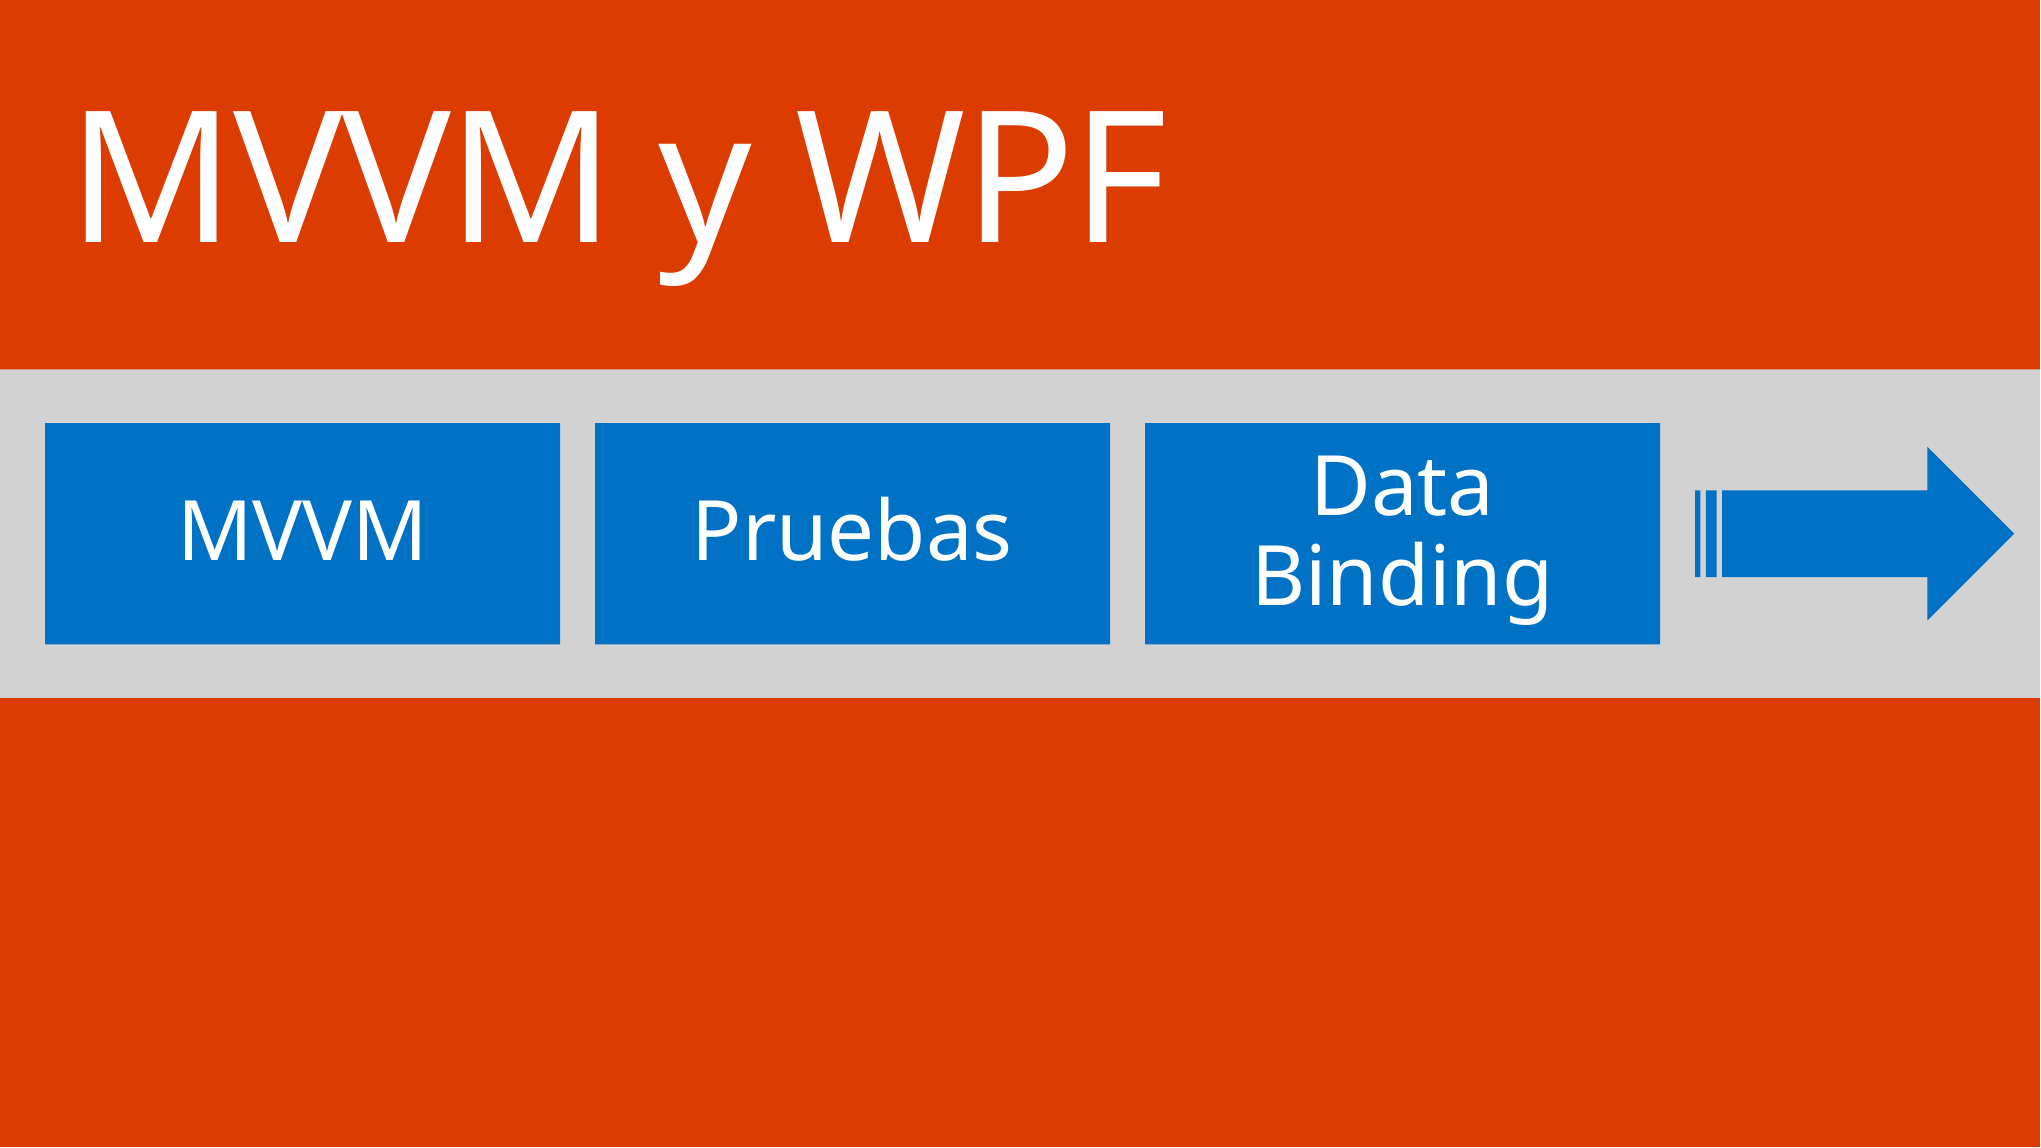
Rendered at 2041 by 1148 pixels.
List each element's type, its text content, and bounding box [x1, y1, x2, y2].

title MVVM y WPF [45, 68, 1996, 369]
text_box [0, 369, 2041, 699]
